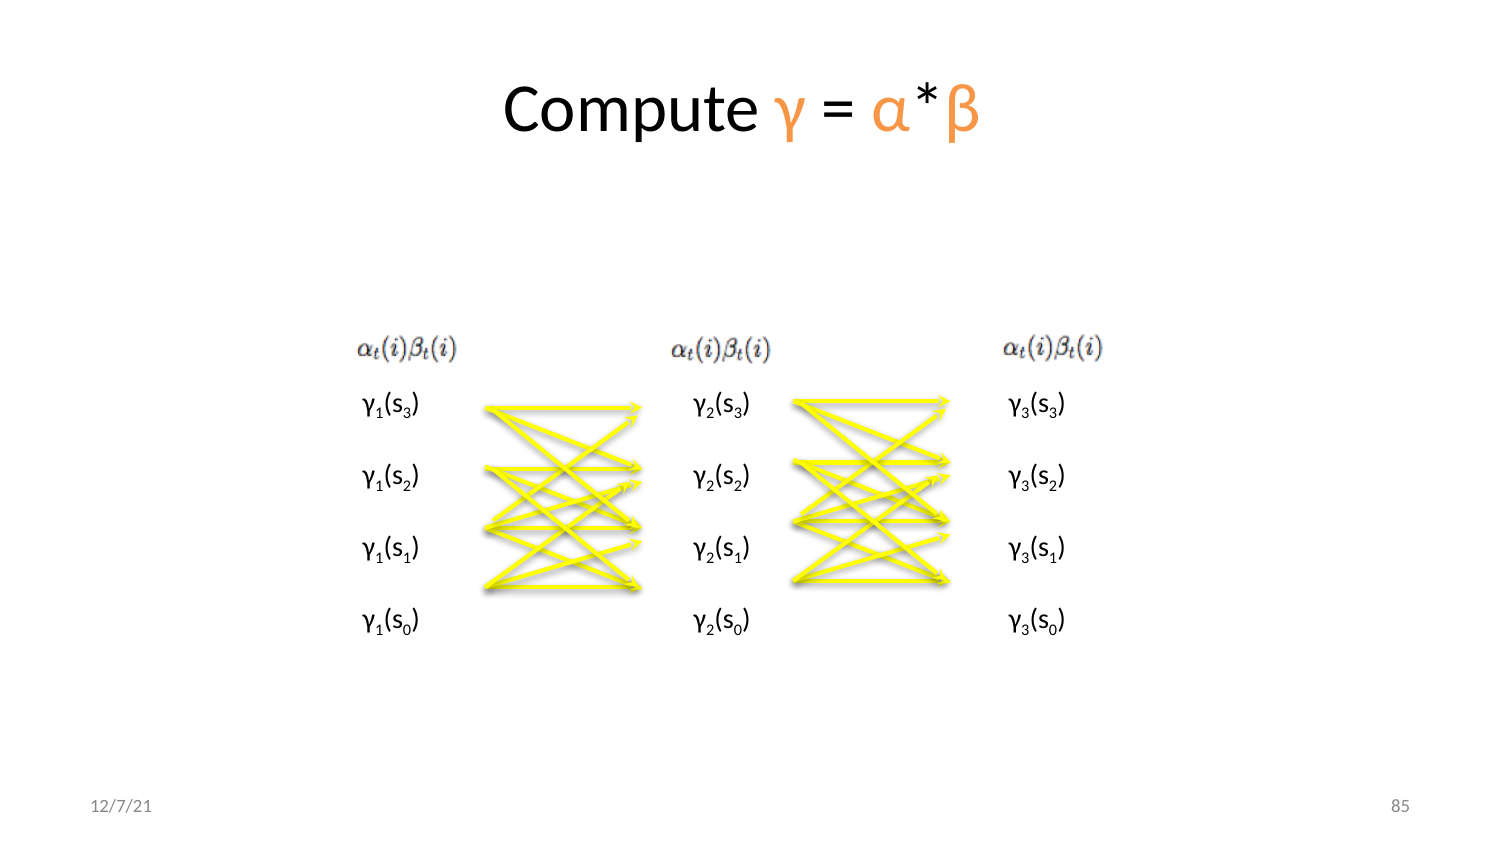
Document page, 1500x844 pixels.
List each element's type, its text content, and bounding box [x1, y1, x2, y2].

slide_number ‹#› [1074, 782, 1425, 827]
text_box γ1(s3) γ1(s2) γ1(s1) γ1(s0) [347, 376, 438, 647]
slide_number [75, 782, 425, 827]
title Compute γ = α*β [75, 33, 1425, 175]
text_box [484, 407, 643, 590]
picture [347, 332, 472, 364]
picture [993, 331, 1118, 363]
text_box γ3(s3) γ3(s2) γ3(s1) γ3(s0) [993, 376, 1084, 647]
picture [661, 332, 786, 365]
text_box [793, 400, 951, 583]
text_box γ2(s3) γ2(s2) γ2(s1) γ2(s0) [678, 376, 769, 647]
